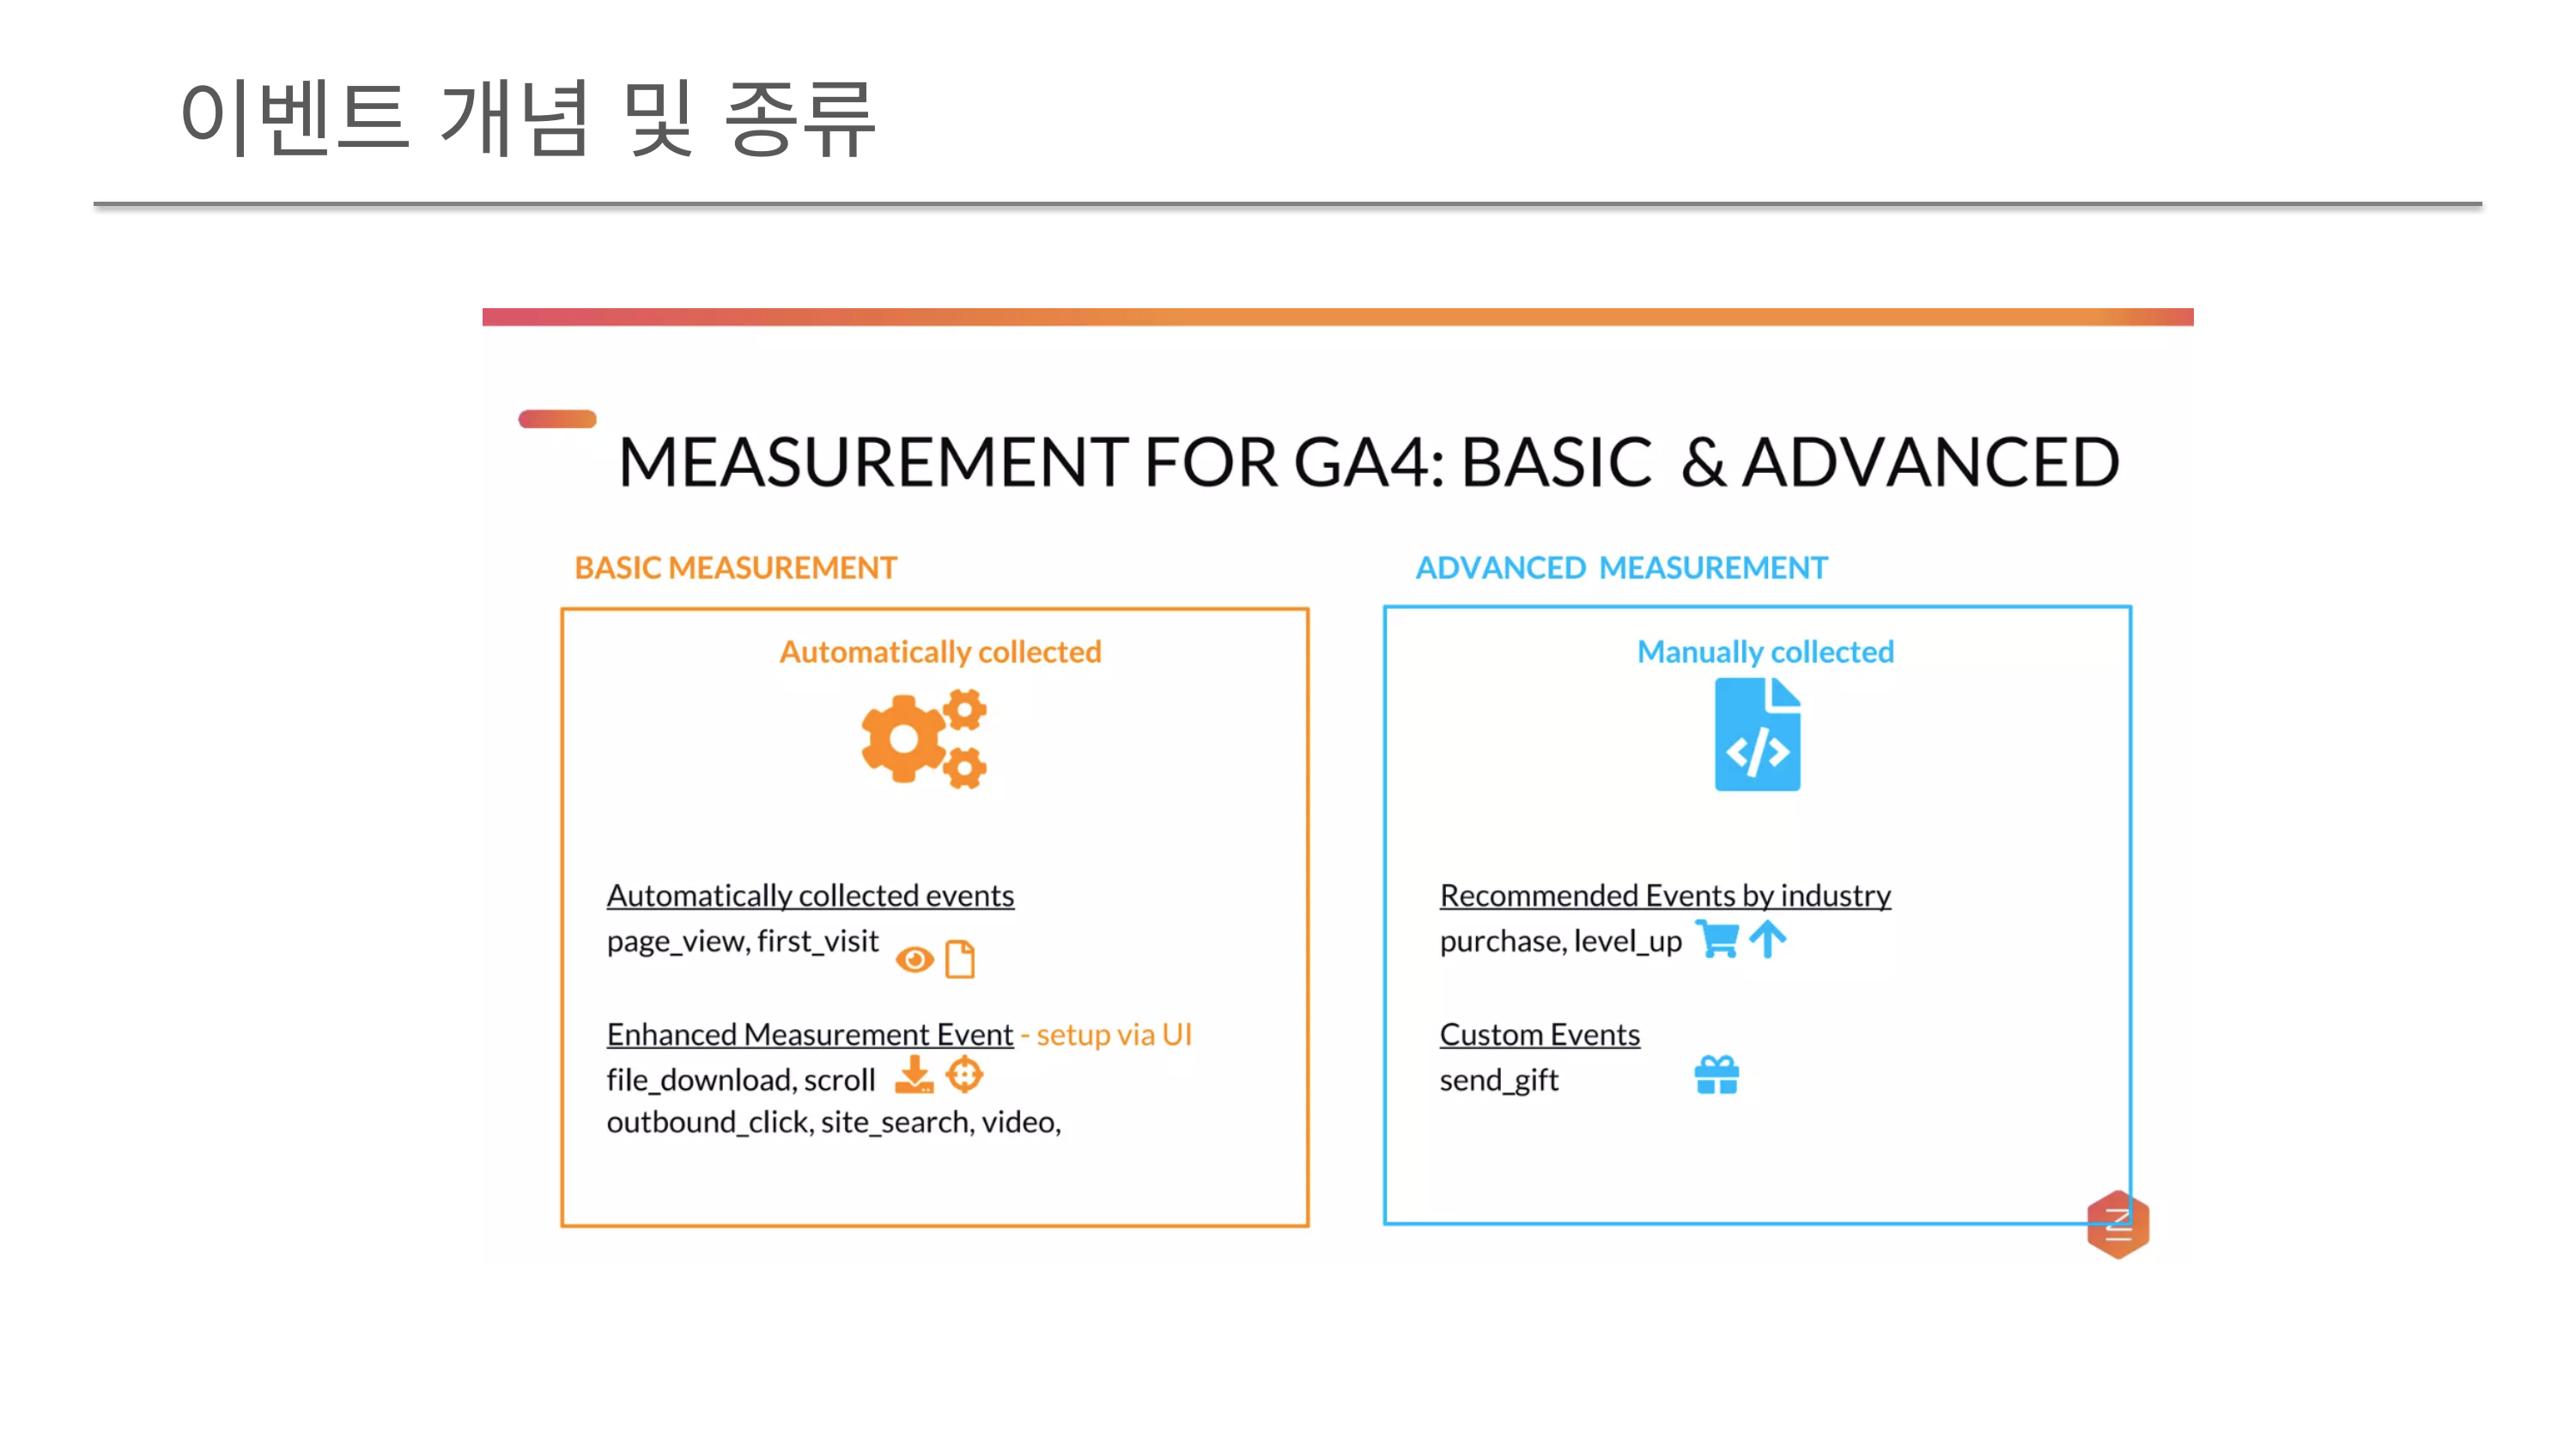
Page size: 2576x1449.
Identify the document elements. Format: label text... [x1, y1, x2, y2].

text_box 이벤트 개념 및 종류 [163, 58, 2315, 174]
picture [483, 308, 2194, 1264]
